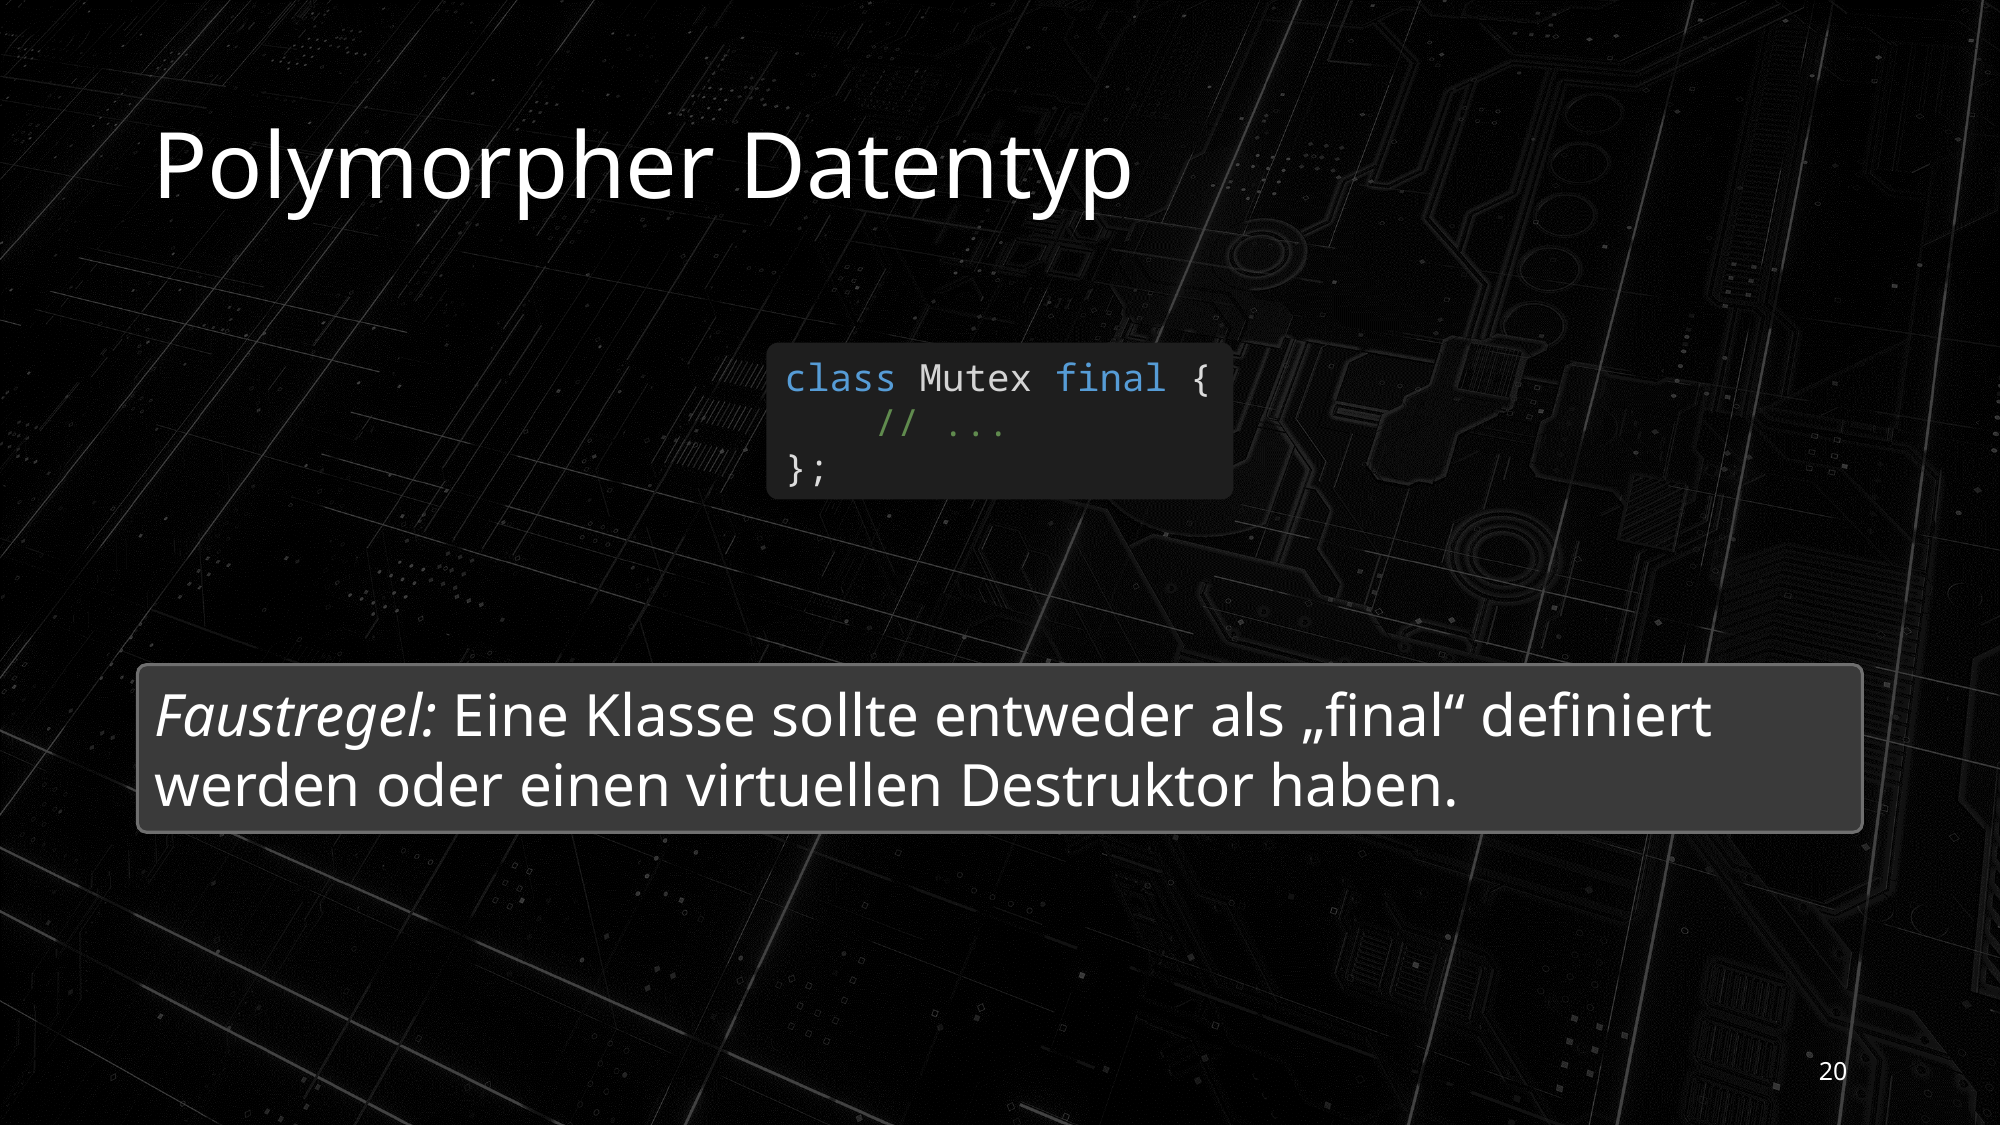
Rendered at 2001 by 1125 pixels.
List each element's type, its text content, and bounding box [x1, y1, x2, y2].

text_box class Mutex final { // ... }; [766, 342, 1234, 500]
title Polymorpher Datentyp [137, 59, 1863, 278]
slide_number 20 [1412, 1042, 1863, 1103]
picture [0, 0, 2000, 1125]
text_box Faustregel: Eine Klasse sollte entweder als „final“ definiert werden oder einen virtuellen Destruktor haben. [135, 663, 1864, 834]
